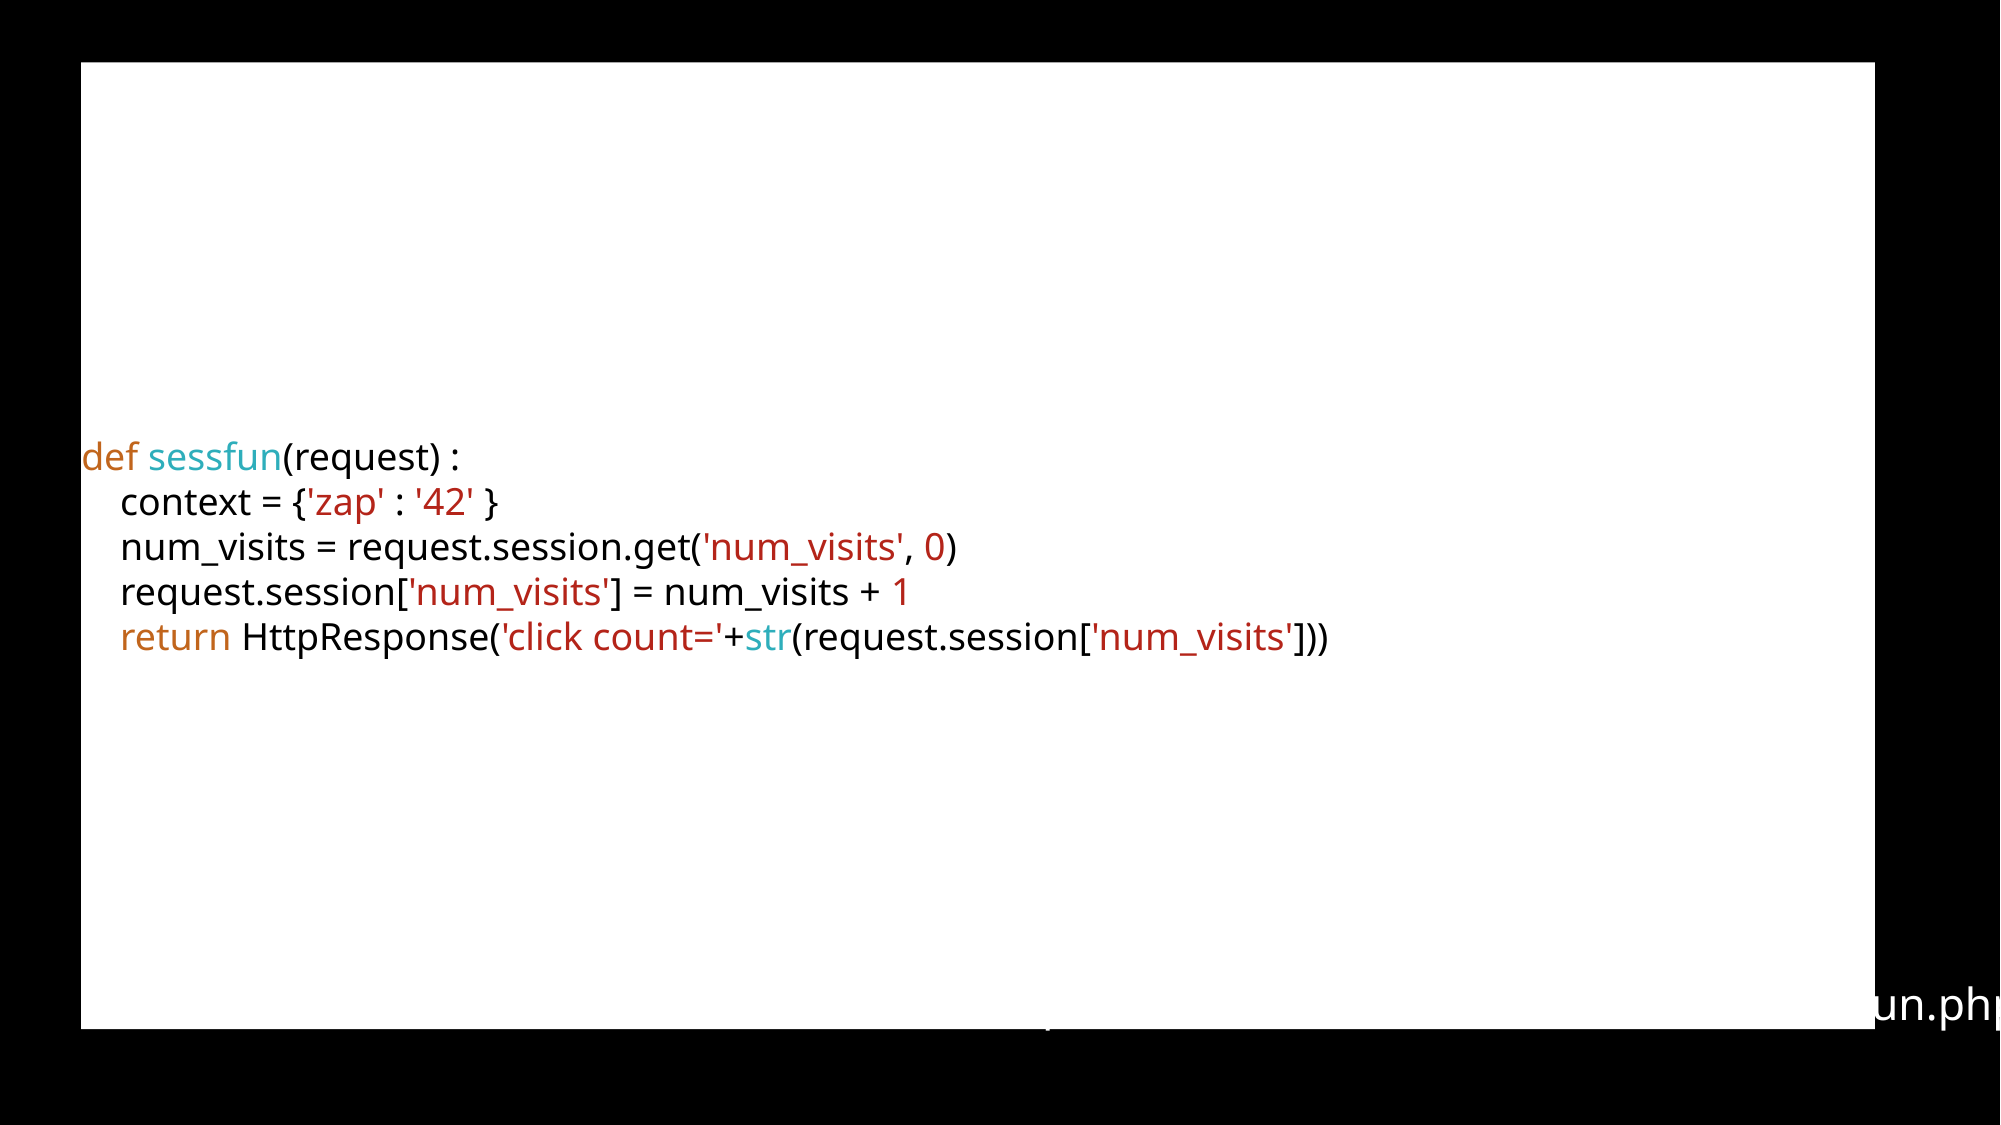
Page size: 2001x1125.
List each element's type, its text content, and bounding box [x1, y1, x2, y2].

text_box http://www.wa4e.com/code/sessions/sessfun.php [982, 975, 2000, 1029]
text_box def sessfun(request) : context = {'zap' : '42' } num_visits = request.session.get('num_visits', 0) request.session['num_visits'] = num_visits + 1 return HttpResponse('click count='+str(request.session['num_visits'])) [81, 62, 1875, 1030]
